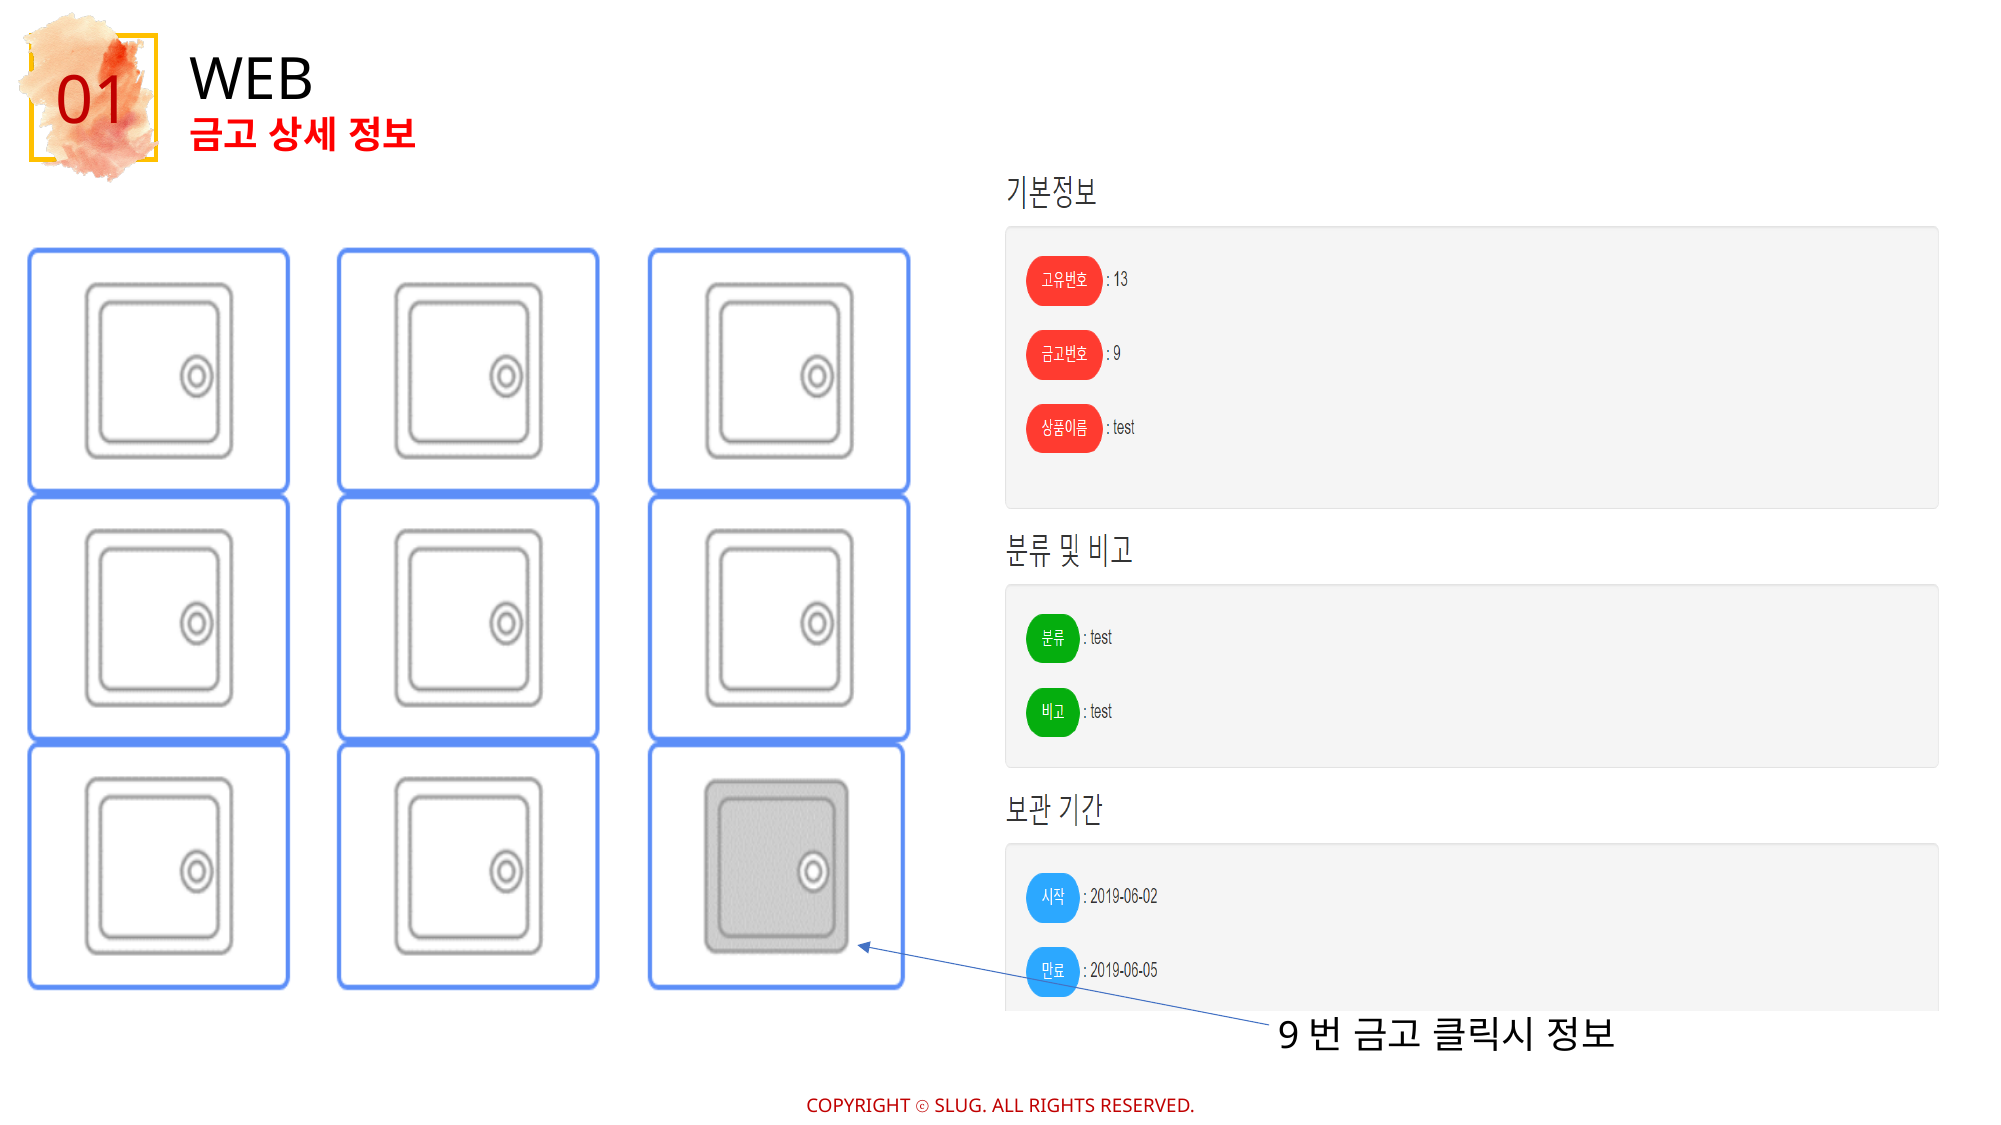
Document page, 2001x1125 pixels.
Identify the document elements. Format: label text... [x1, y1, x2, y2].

picture [11, 224, 930, 1011]
picture [999, 172, 1942, 1011]
text_box WEB 금고 상세 정보 [175, 33, 509, 164]
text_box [857, 945, 1270, 1025]
text_box 9번 금고 클릭시 정보 [1263, 1011, 1678, 1064]
text_box COPYRIGHT ⓒ SLUG. ALL RIGHTS RESERVED. [687, 1086, 1314, 1124]
picture [12, 8, 175, 188]
